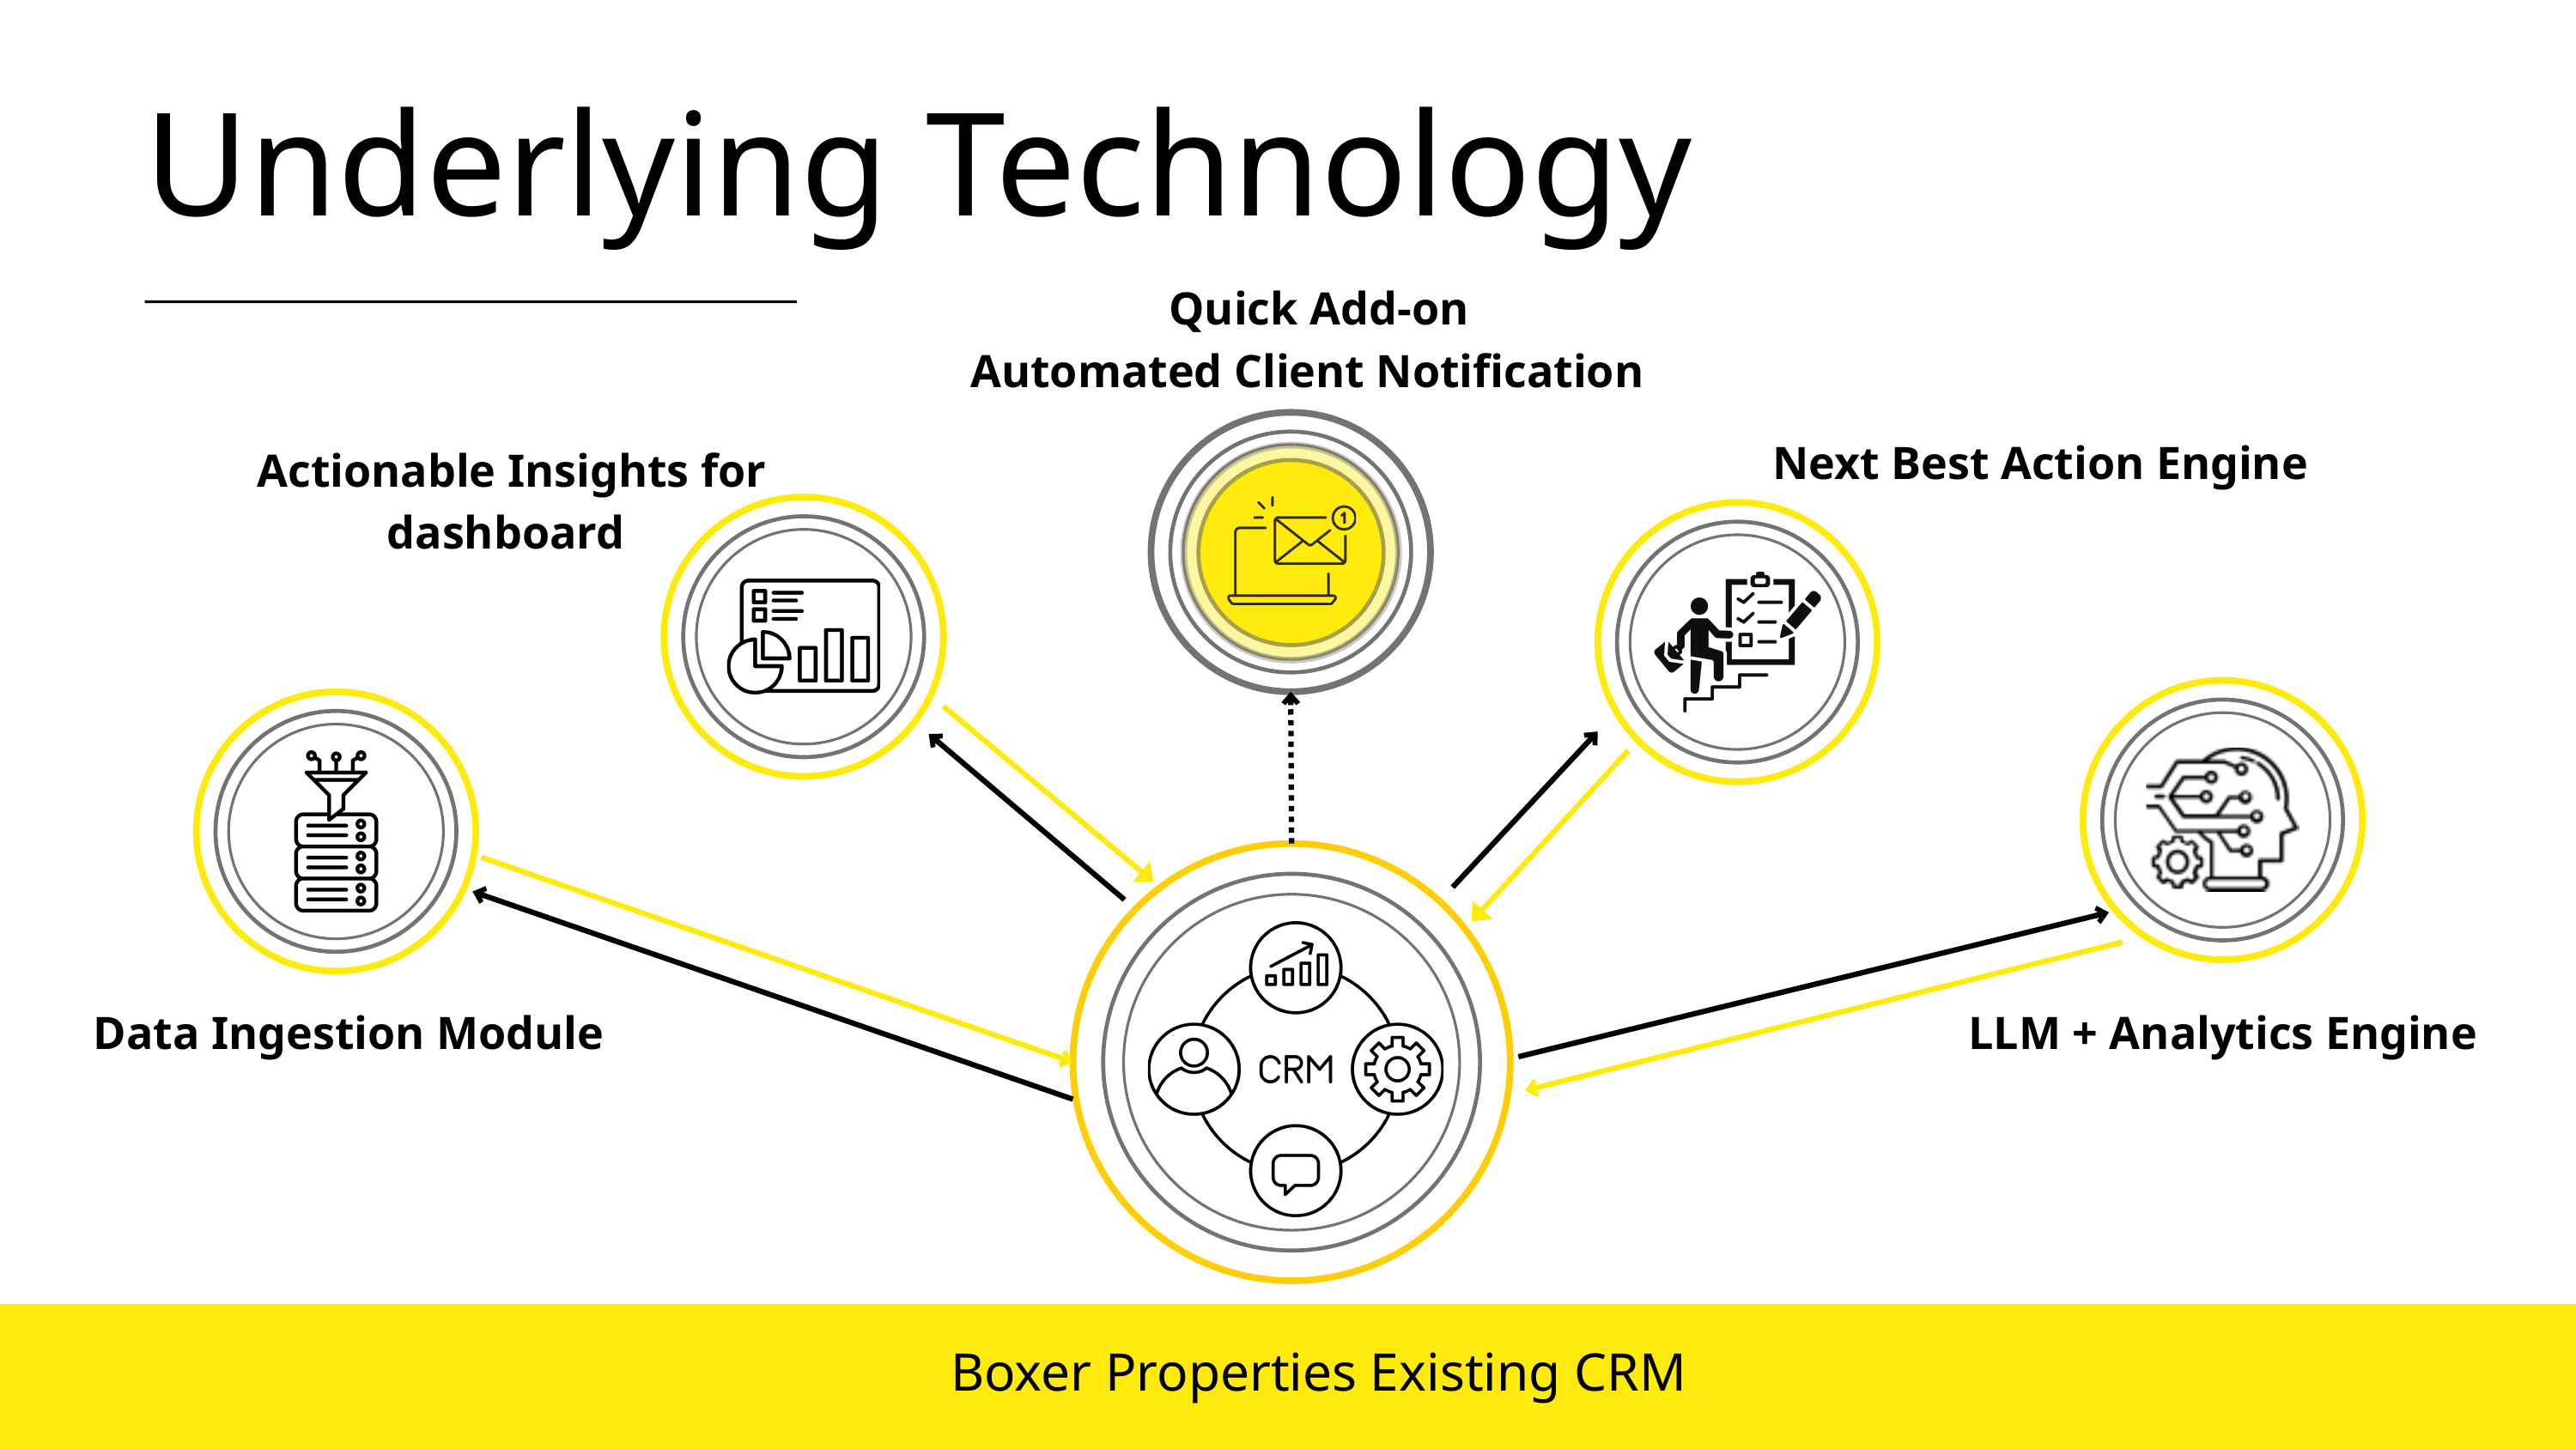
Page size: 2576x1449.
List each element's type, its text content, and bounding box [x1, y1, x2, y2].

text_box Actionable Insights for dashboard [236, 433, 775, 559]
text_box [664, 496, 944, 777]
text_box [196, 691, 477, 972]
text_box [1151, 412, 1431, 693]
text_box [2082, 680, 2363, 961]
text_box Data Ingestion Module [64, 995, 635, 1058]
text_box LLM + Analytics Engine [1919, 995, 2526, 1058]
text_box Quick Add-on Automated Client Notification [962, 270, 1676, 397]
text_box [1072, 843, 1511, 1282]
text_box Next Best Action Engine [1737, 425, 2344, 488]
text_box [1597, 502, 1878, 782]
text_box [1183, 445, 1399, 661]
text_box Underlying Technology [144, 101, 2007, 246]
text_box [0, 1303, 2576, 1449]
